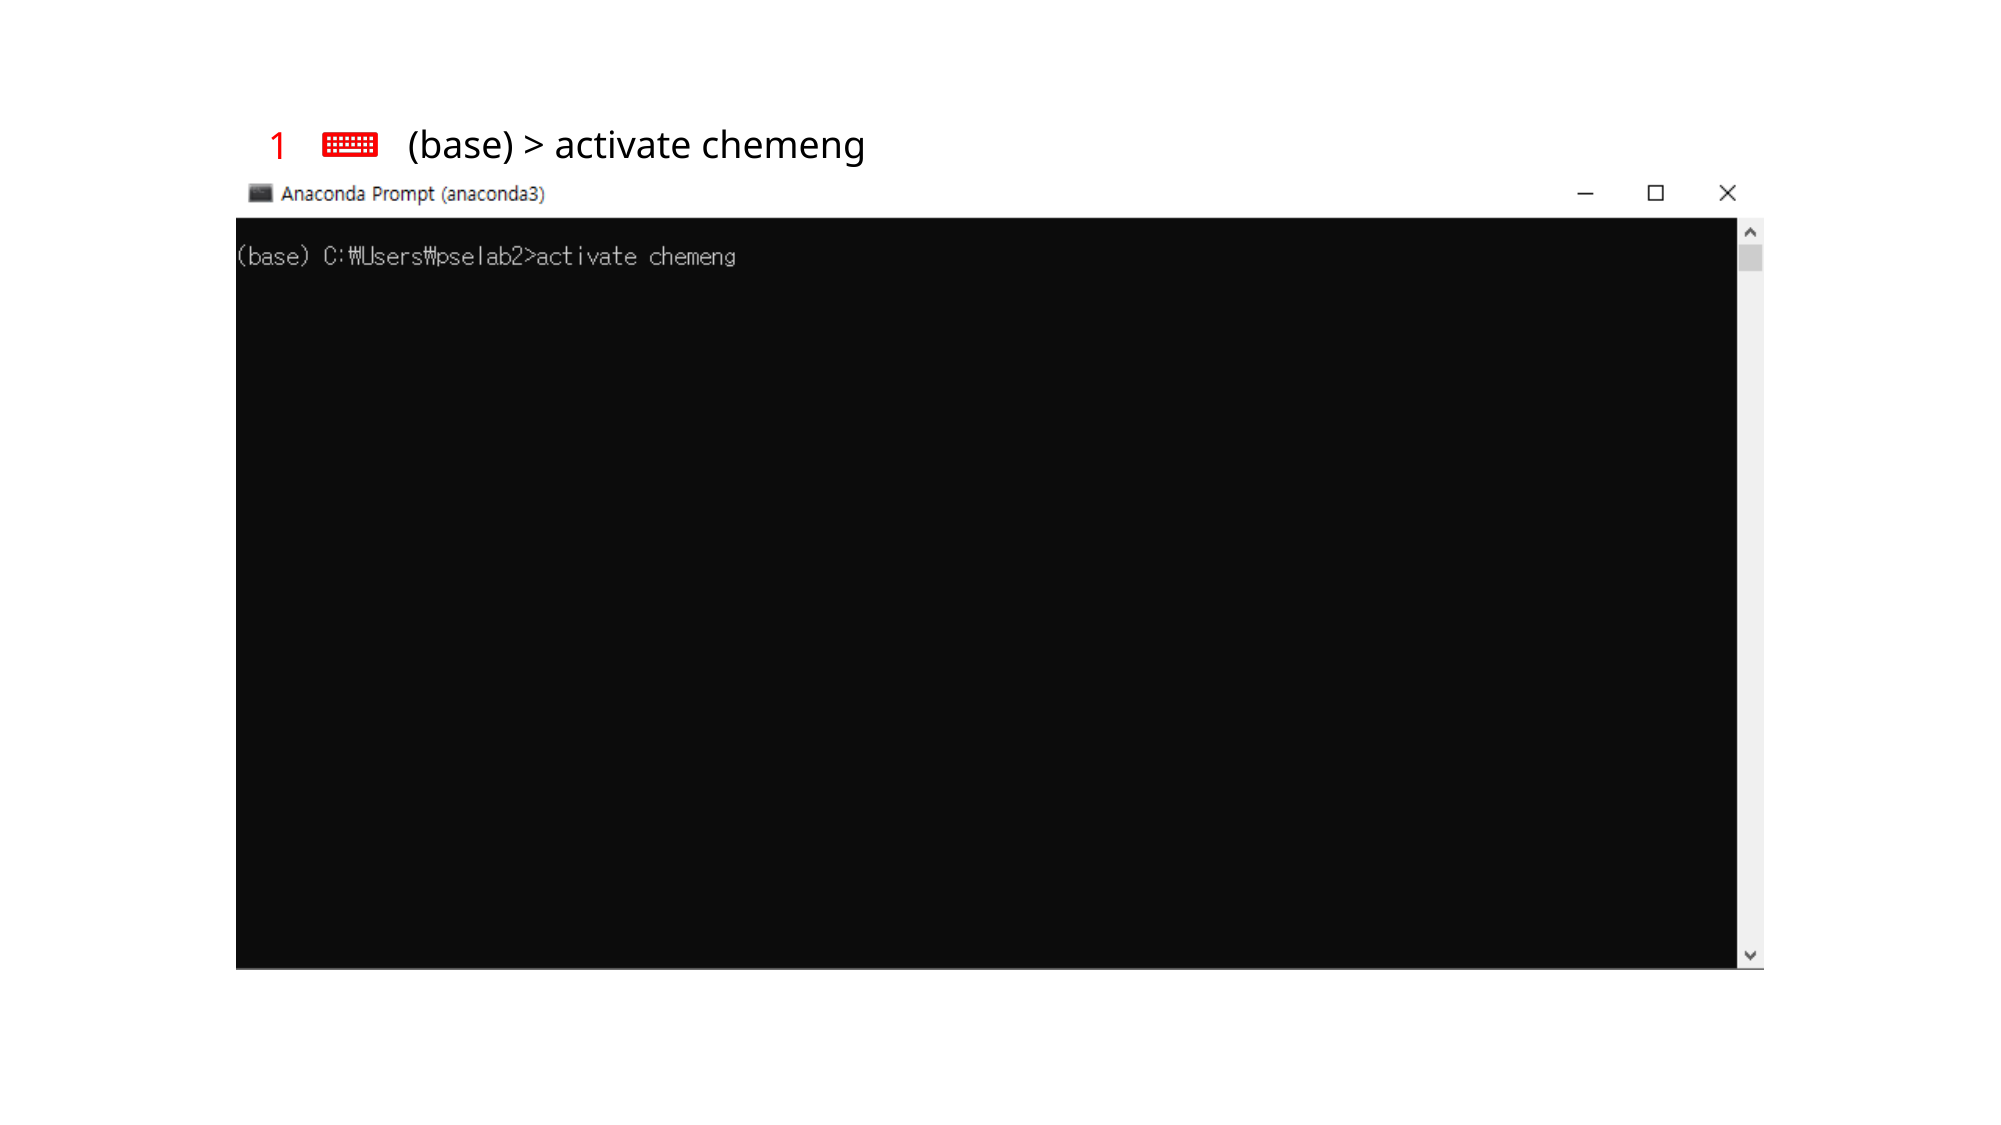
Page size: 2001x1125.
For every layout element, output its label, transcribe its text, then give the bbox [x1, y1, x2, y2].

text_box 1 [236, 114, 322, 174]
picture [236, 176, 1764, 971]
text_box (base) > activate chemeng [393, 113, 1094, 174]
picture [321, 115, 379, 174]
